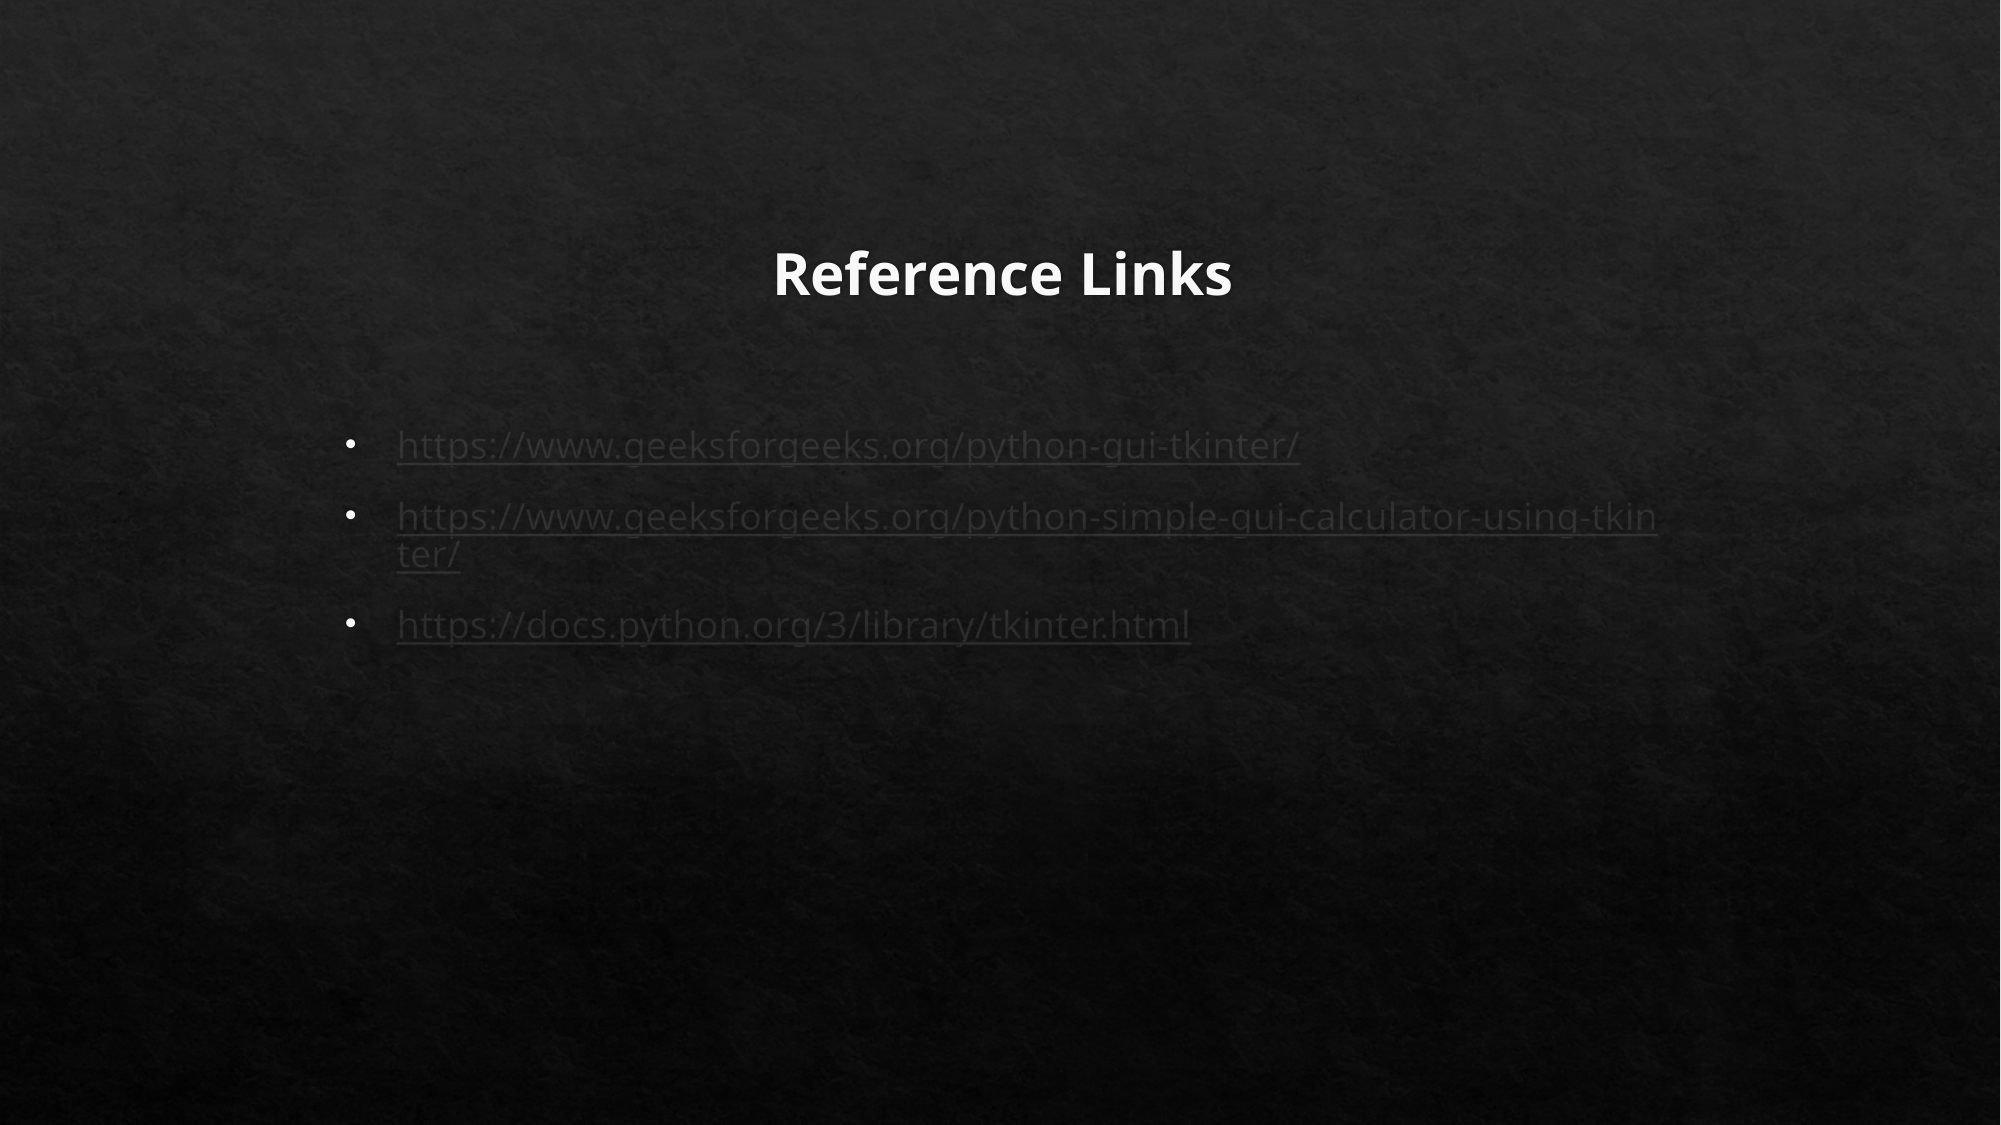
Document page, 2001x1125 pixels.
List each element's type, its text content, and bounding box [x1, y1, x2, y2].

list Reference Links https://www.geeksforgeeks.org/python-gui-tkinter/ https://www.geeksforgeeks.org/python-simple-gui-calculator-using-tkinter/ https://docs.python.org/3/library/tkinter.html [325, 229, 1675, 896]
